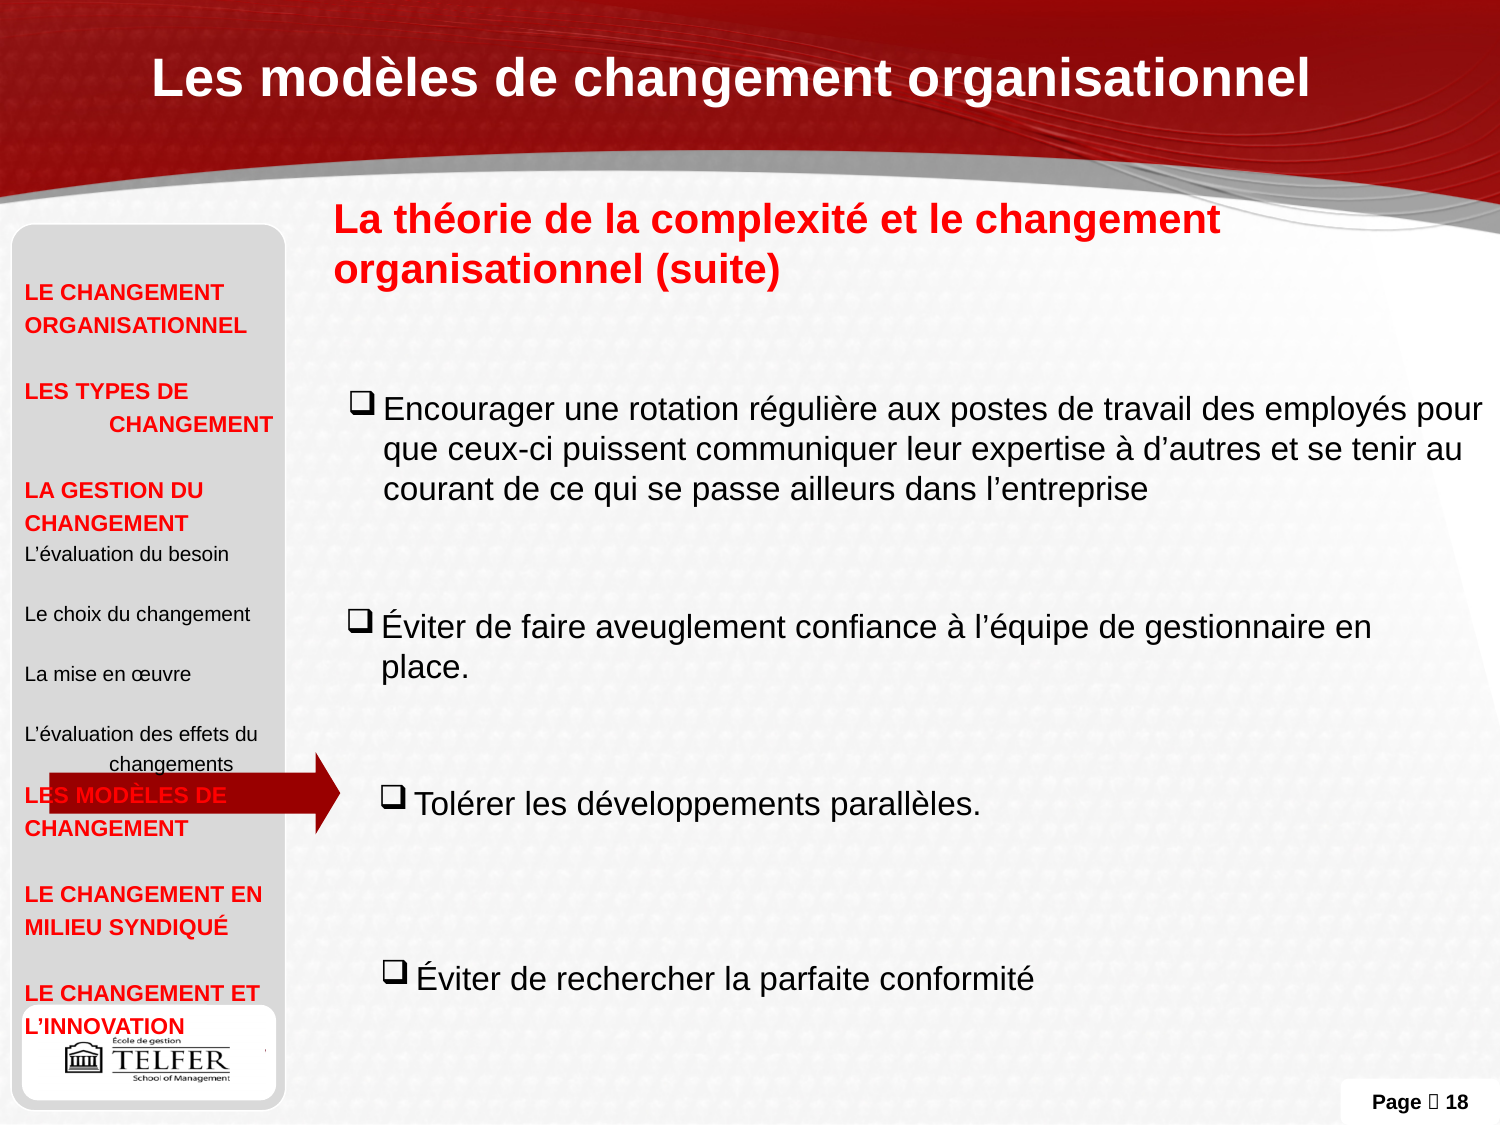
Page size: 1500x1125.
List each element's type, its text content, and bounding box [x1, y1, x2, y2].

picture [0, 0, 1500, 1125]
text_box Encourager une rotation régulière aux postes de travail des employés pour que ceux-ci puissent communiquer leur expertise à d’autres et se tenir au courant de ce qui se passe ailleurs dans l’entreprise [332, 380, 1500, 515]
text_box Éviter de rechercher la parfaite conformité [365, 949, 1357, 1004]
title Les modèles de changement organisationnel [0, 0, 1480, 159]
list le changement Organisationnel Les types de changement La gestion du Changement L’évaluation du besoin Le choix du changement La mise en œuvre L’évaluation des effets du changements Les modèles de Changement Le changement en Milieu syndiqué Le changement et l’innovation [24, 240, 303, 1011]
text_box Éviter de faire aveuglement confiance à l’équipe de gestionnaire en place. [330, 597, 1443, 693]
text_box Tolérer les développements parallèles. [363, 774, 1375, 830]
text_box La théorie de la complexité et le changement organisationnel (suite) [318, 184, 1500, 300]
text_box [303, 752, 341, 835]
